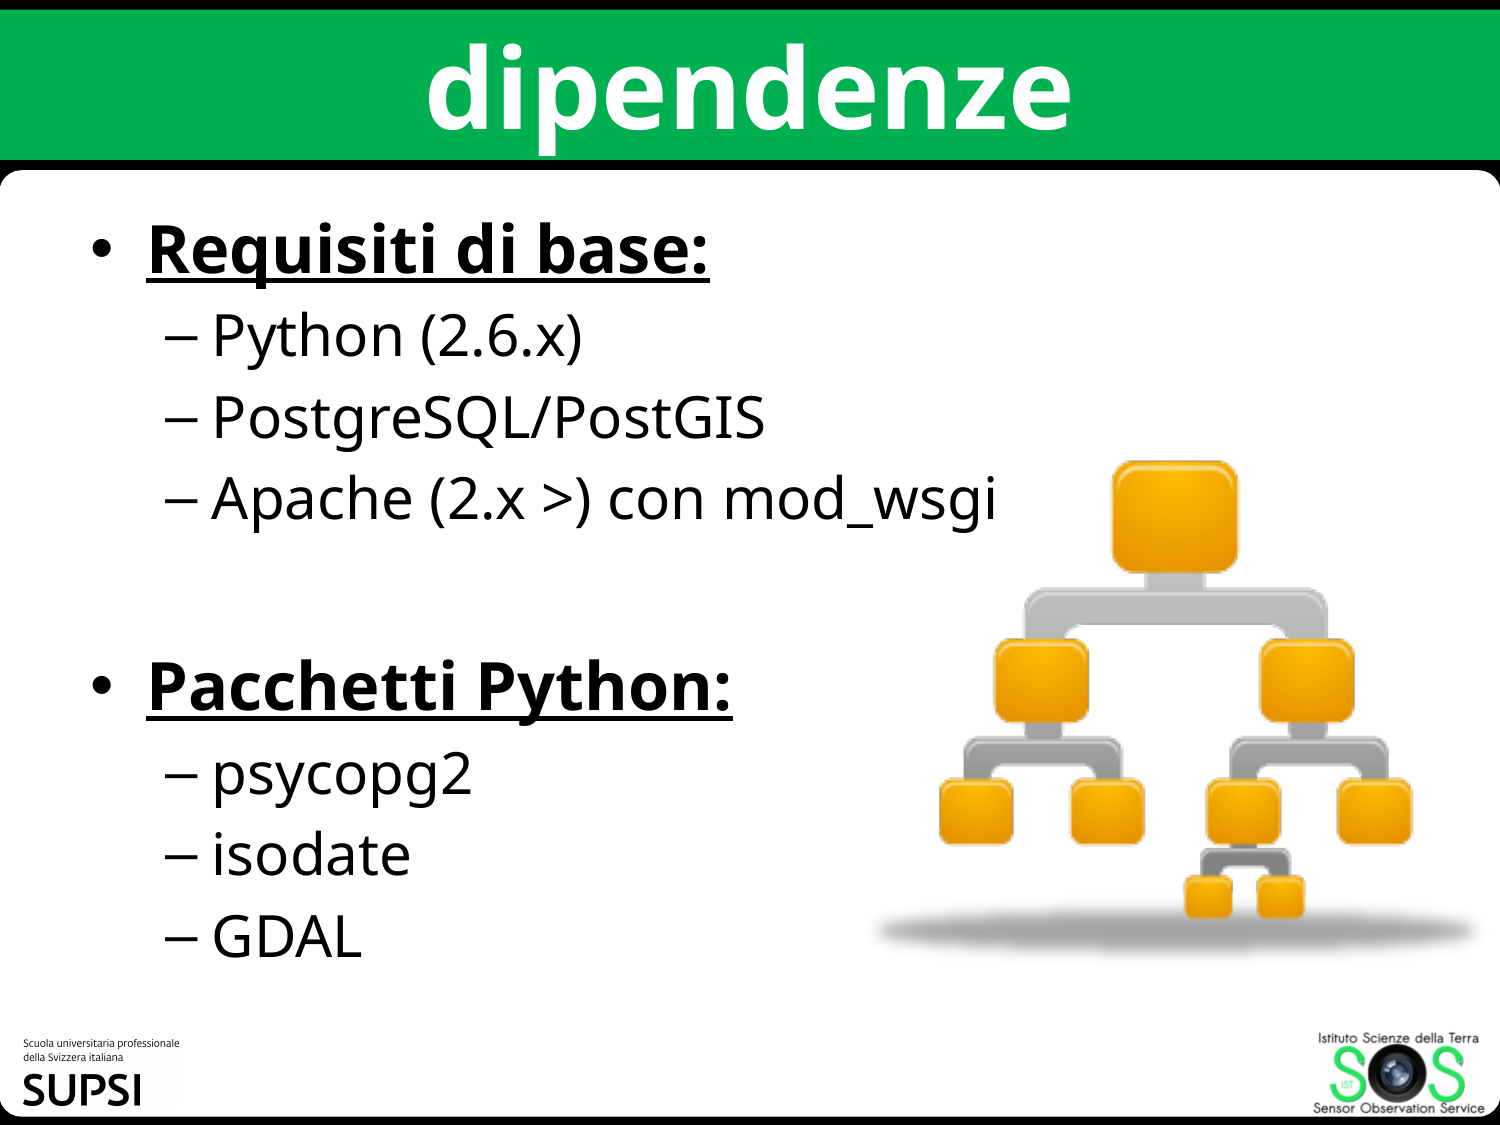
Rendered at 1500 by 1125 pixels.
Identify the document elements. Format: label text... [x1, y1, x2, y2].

picture [23, 1039, 179, 1106]
picture [1312, 1031, 1486, 1114]
picture [865, 374, 1489, 998]
title dipendenze [0, 9, 1500, 160]
list Requisiti di base: Python (2.6.x) PostgreSQL/PostGIS Apache (2.x >) con mod_wsgi Pacchetti Python: psycopg2 isodate GDAL [75, 199, 1425, 1005]
